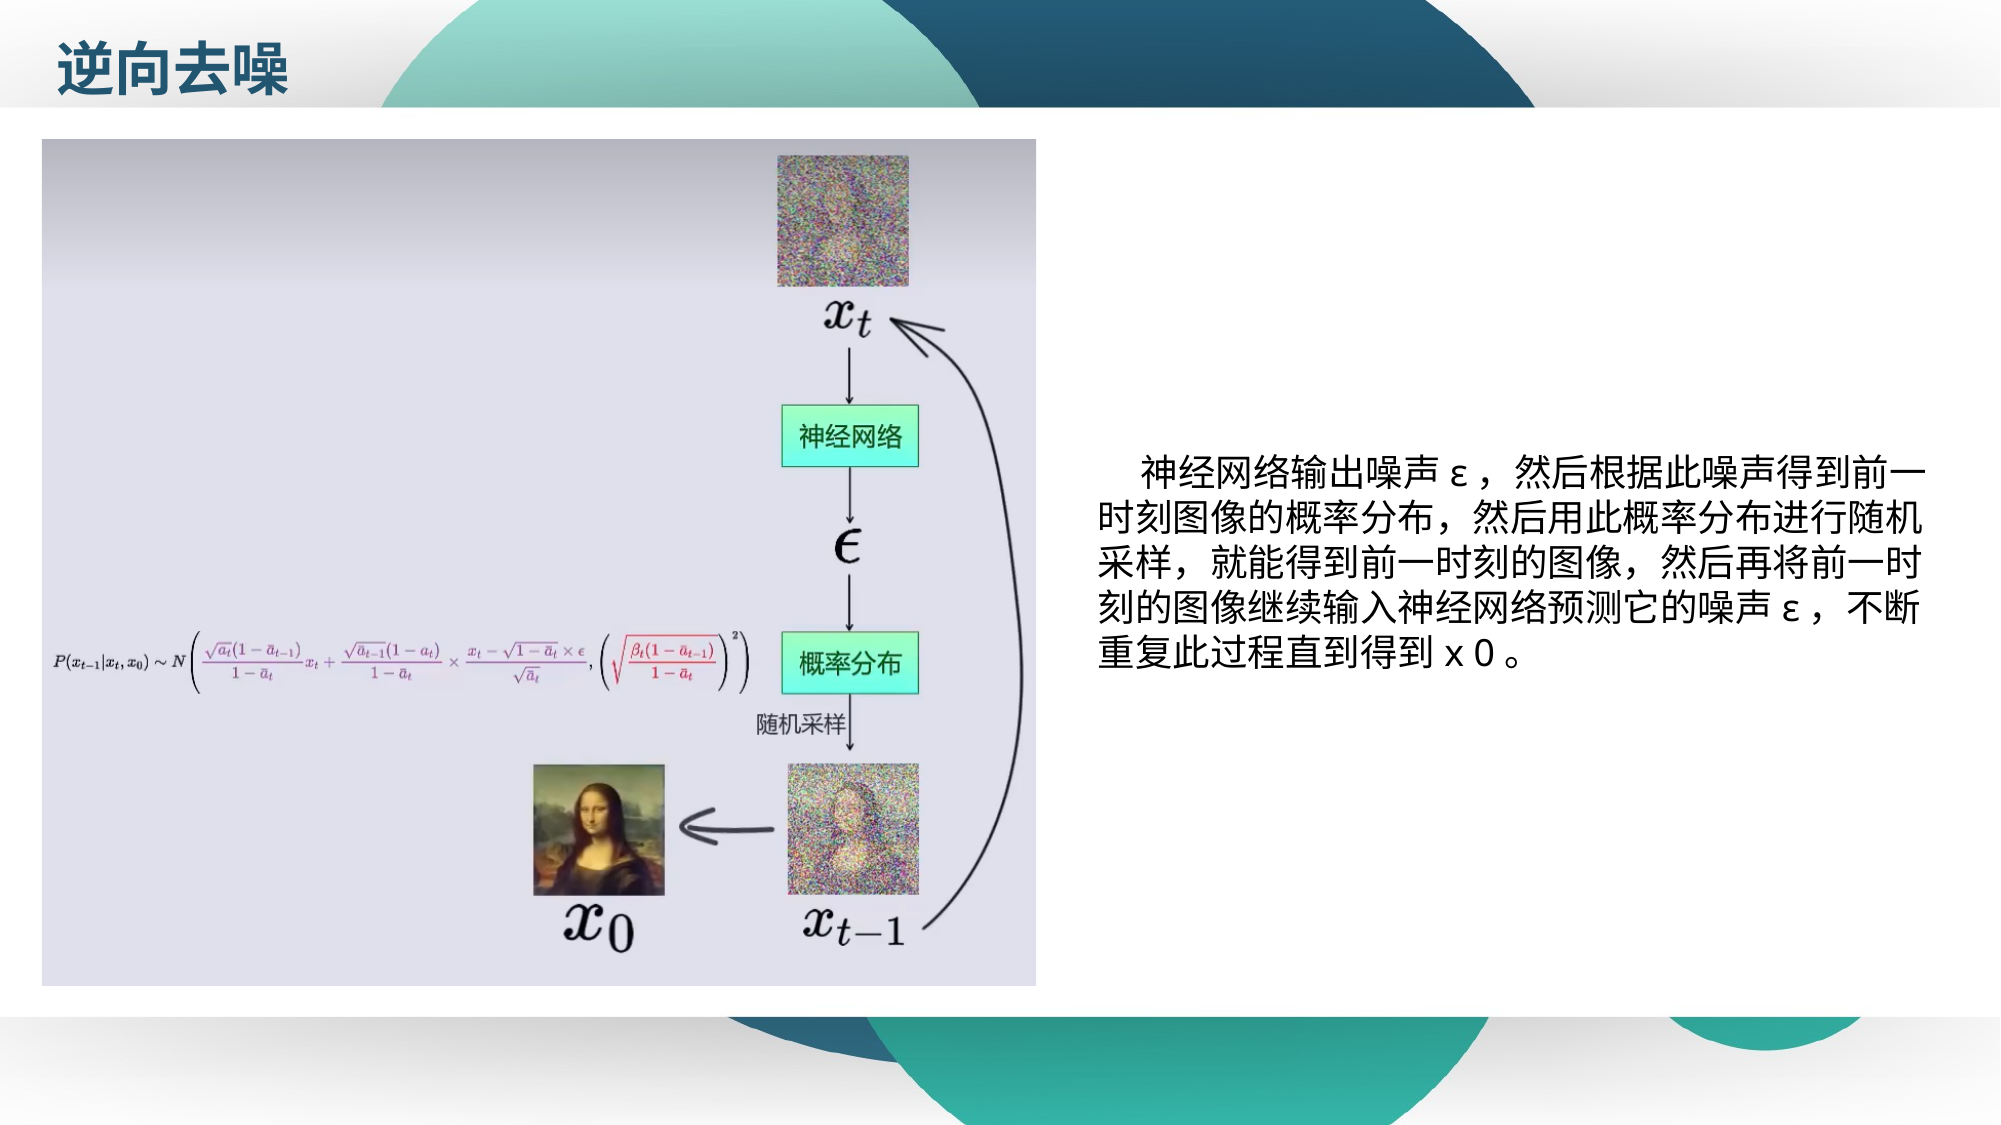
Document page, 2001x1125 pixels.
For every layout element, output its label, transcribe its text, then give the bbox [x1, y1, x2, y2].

picture [0, 0, 2001, 1125]
text_box 神经网络输出噪声ε，然后根据此噪声得到前一时刻图像的概率分布，然后用此概率分布进行随机采样，就能得到前一时刻的图像，然后再将前一时刻的图像继续输入神经网络预测它的噪声ε，不断重复此过程直到得到x 0。 [1083, 441, 1959, 681]
text_box 逆向去噪 [41, 22, 336, 121]
